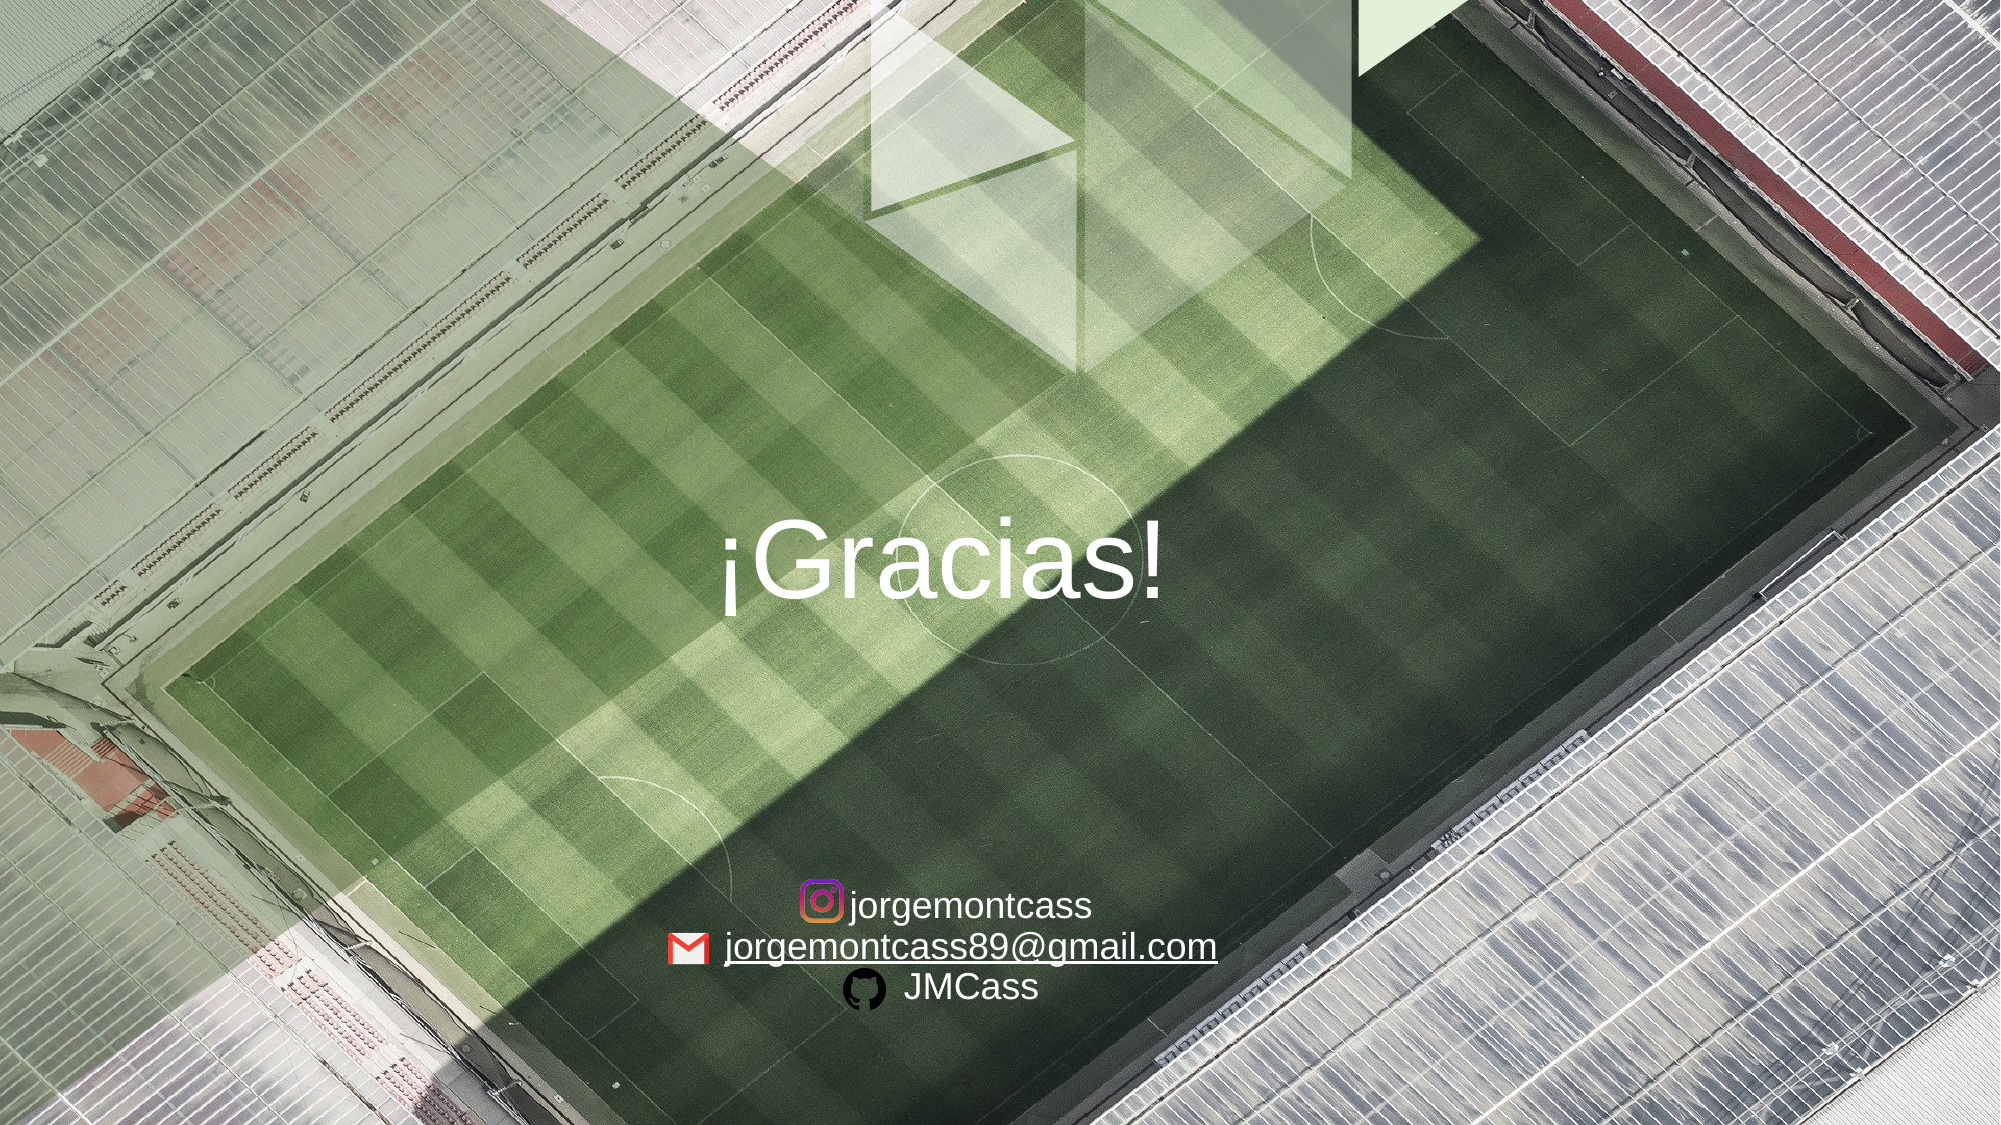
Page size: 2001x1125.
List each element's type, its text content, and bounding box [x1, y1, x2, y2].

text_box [362, 880, 1581, 1034]
picture [16, 0, 2001, 1125]
title ¡Gracias! [584, 449, 1298, 676]
text_box Existen elementos que son difíciles de analizar, pero que en gran medida explicarían major dichas diferencias como son: -Cantidad de ingresos por derechos de TV -Cantidad de jerseys vendidos por jugador -Cantidad de minutos jugados con su selección nacional -Número de convocatorias internacionales -Porcentaje de penetración del equipo en los ingresos de la liga [651, 0, 865, 224]
